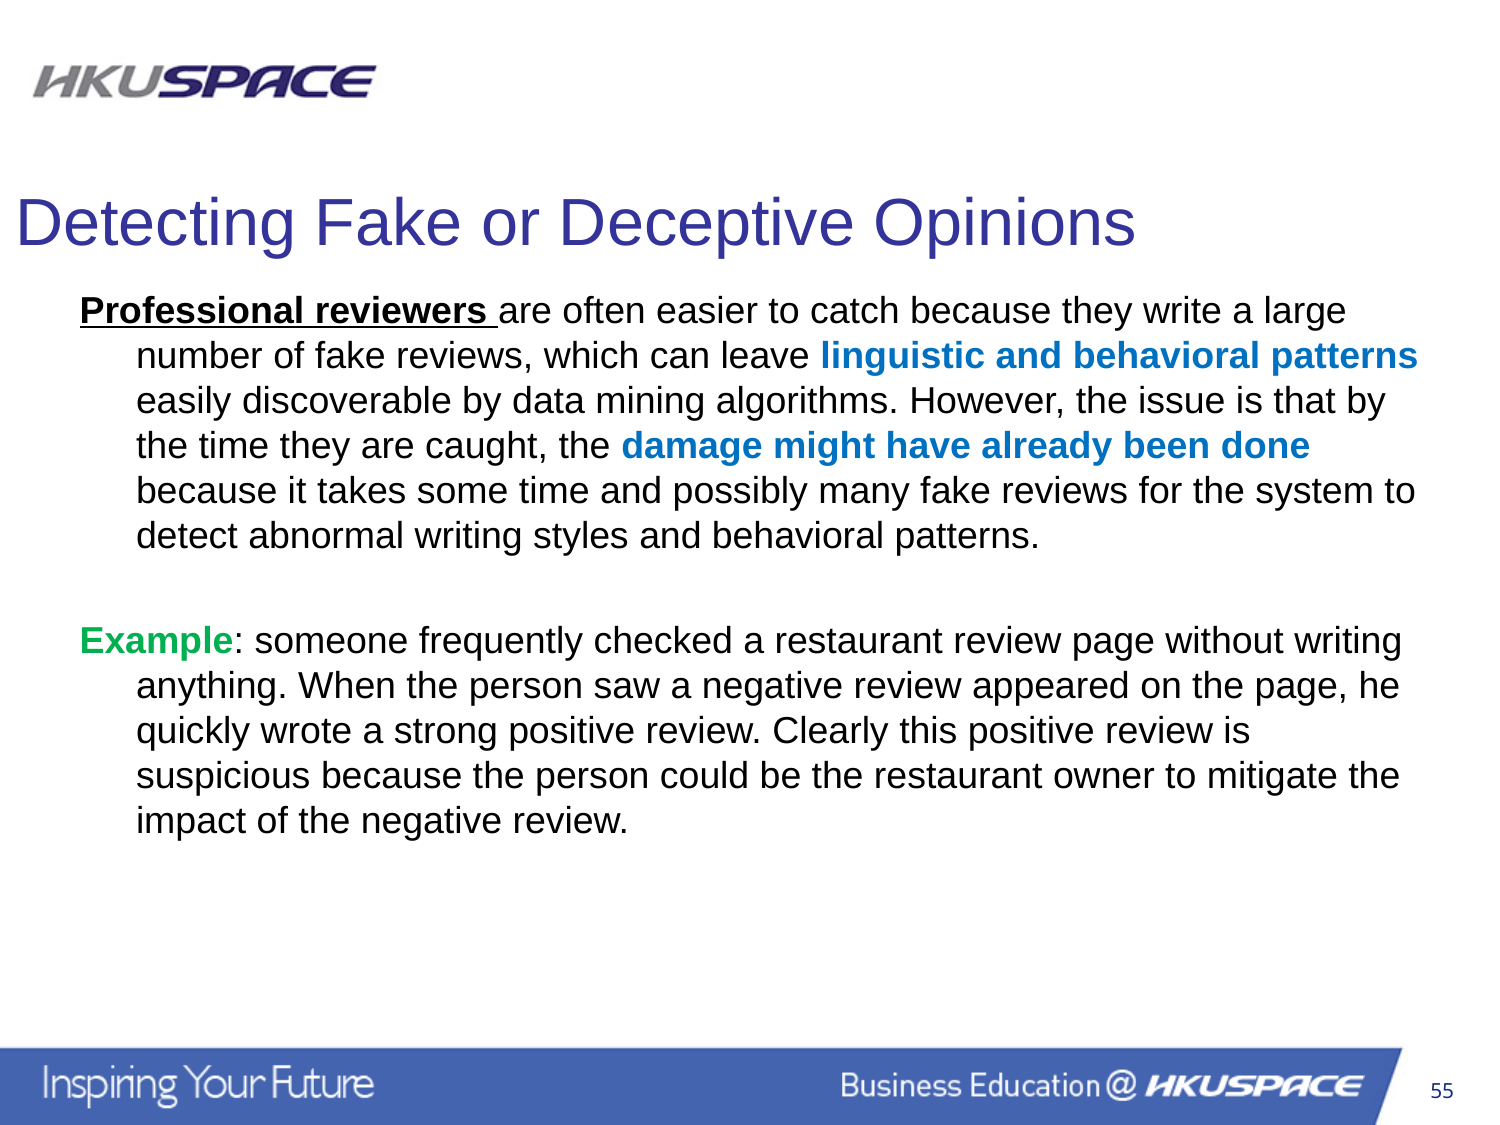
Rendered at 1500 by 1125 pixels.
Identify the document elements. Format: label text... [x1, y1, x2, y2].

title Detecting Fake or Deceptive Opinions [0, 101, 1325, 266]
picture [0, 0, 1500, 1125]
text_box Professional reviewers are often easier to catch because they write a large number of fake reviews, which can leave linguistic and behavioral patterns easily discoverable by data mining algorithms. However, the issue is that by the time they are caught, the damage might have already been done because it takes some time and possibly many fake reviews for the system to detect abnormal writing styles and behavioral patterns. Example: someone frequently checked a restaurant review page without writing anything. When the person saw a negative review appeared on the page, he quickly wrote a strong positive review. Clearly this positive review is suspicious because the person could be the restaurant owner to mitigate the impact of the negative review. [64, 278, 1436, 1047]
slide_number 55 [1415, 1070, 1499, 1125]
